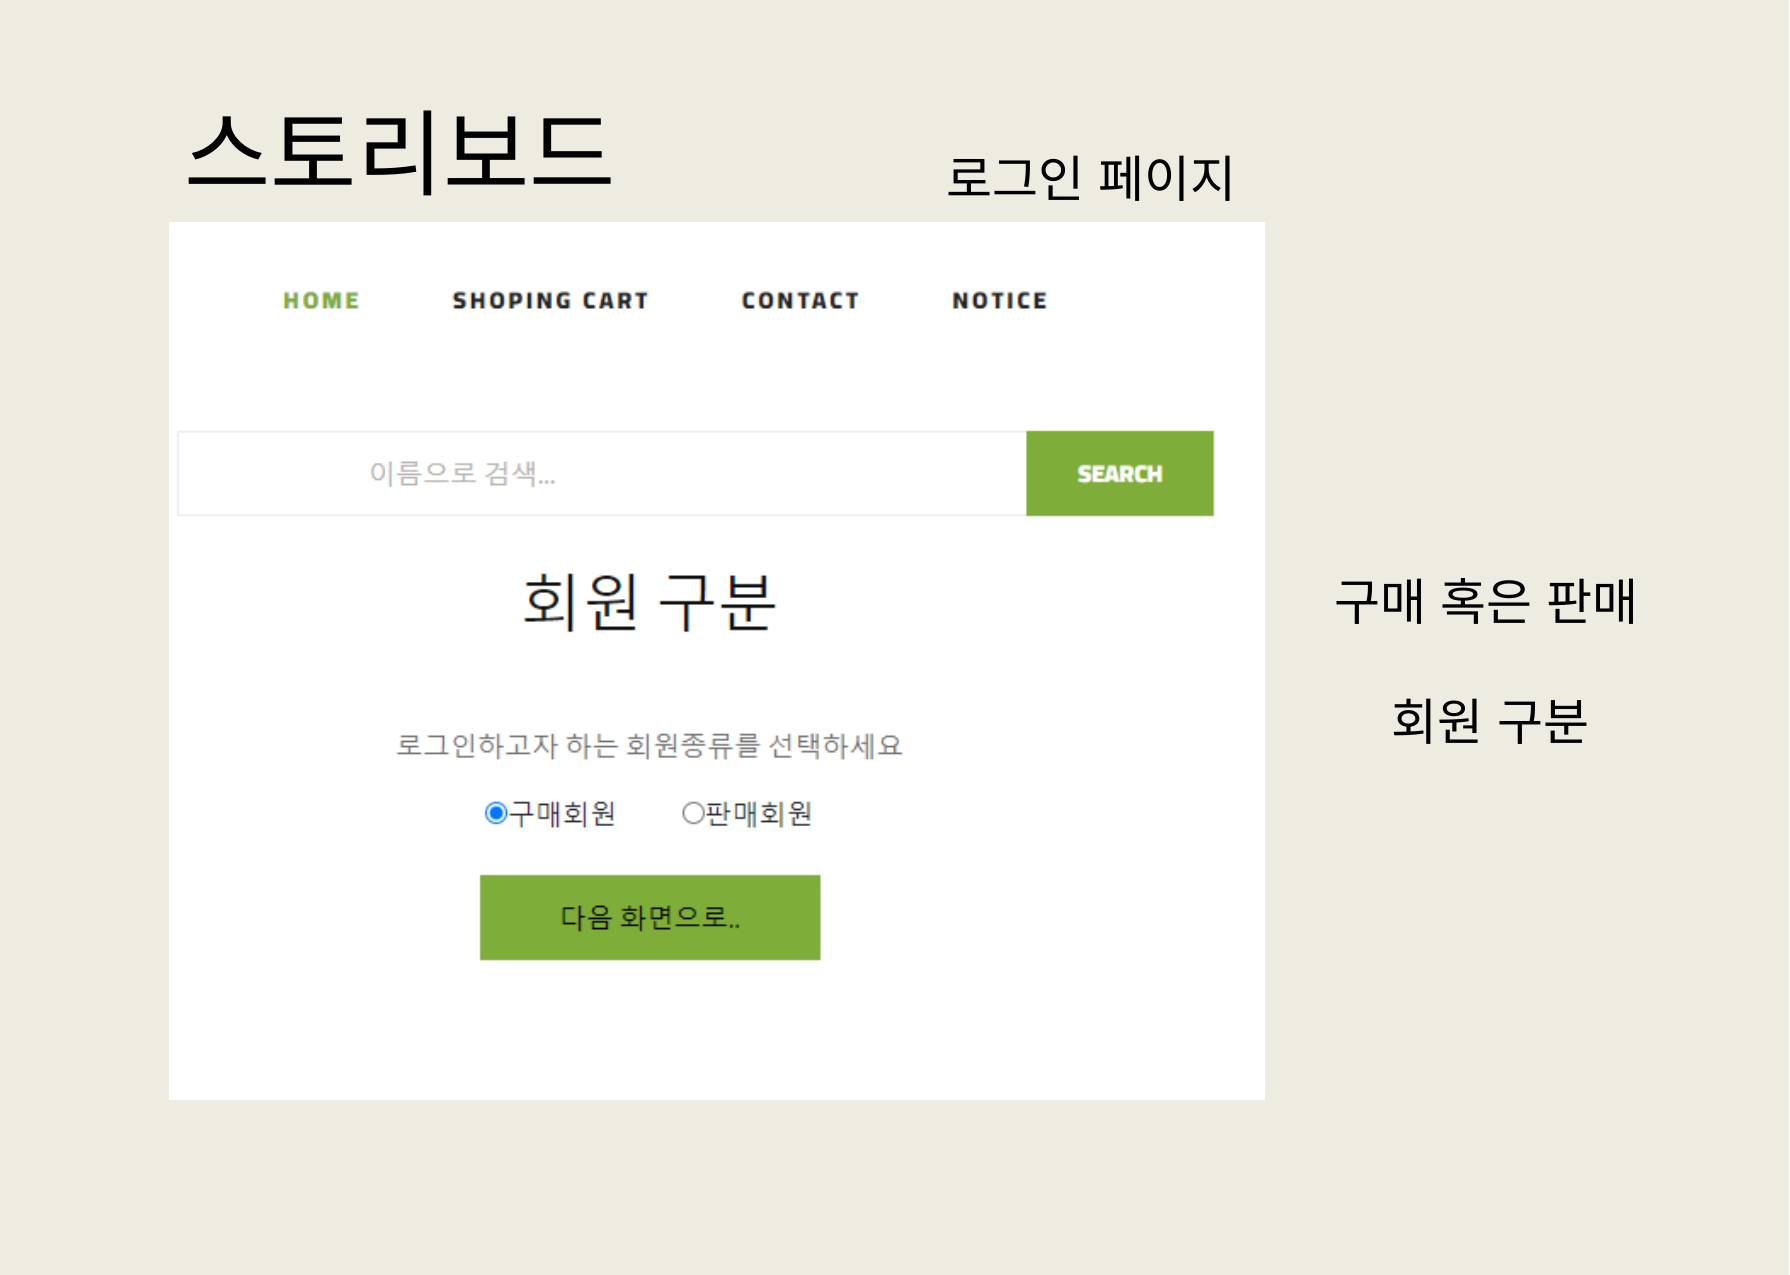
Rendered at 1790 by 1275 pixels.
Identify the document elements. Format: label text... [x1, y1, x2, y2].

text_box 구매 혹은 판매 회원 구분 [1319, 562, 1662, 758]
text_box 로그인 페이지 [931, 140, 1262, 216]
text_box 스토리보드 [169, 87, 699, 215]
picture [169, 222, 1265, 1101]
